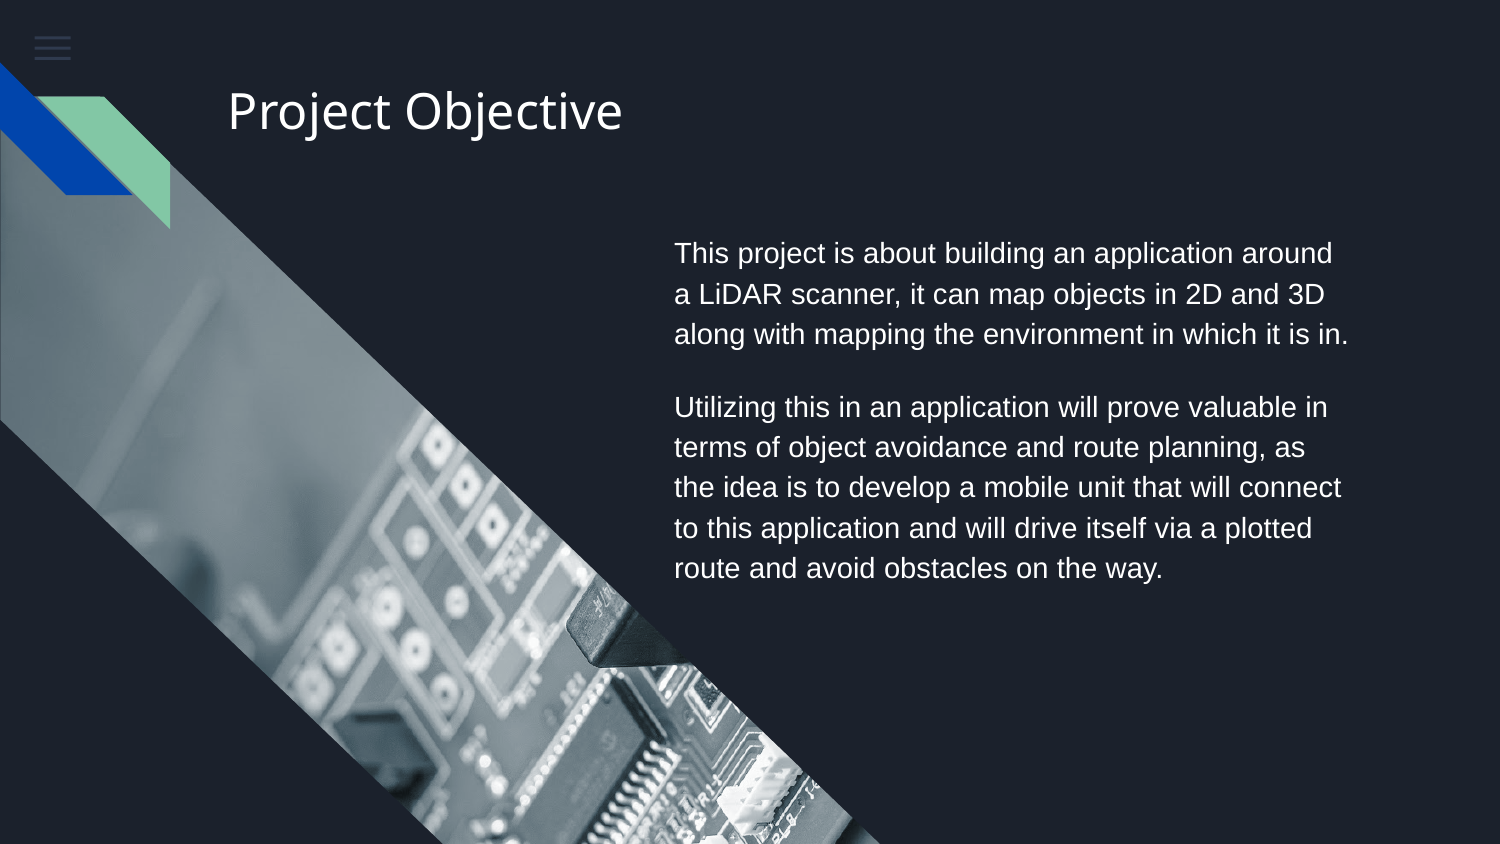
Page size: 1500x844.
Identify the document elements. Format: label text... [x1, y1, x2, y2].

picture [0, 97, 880, 844]
list This project is about building an application around a LiDAR scanner, it can map objects in 2D and 3D along with mapping the environment in which it is in. Utilizing this in an application will prove valuable in terms of object avoidance and route planning, as the idea is to develop a mobile unit that will connect to this application and will drive itself via a plotted route and avoid obstacles on the way. [659, 214, 1368, 505]
title Project Objective [212, 64, 1368, 215]
